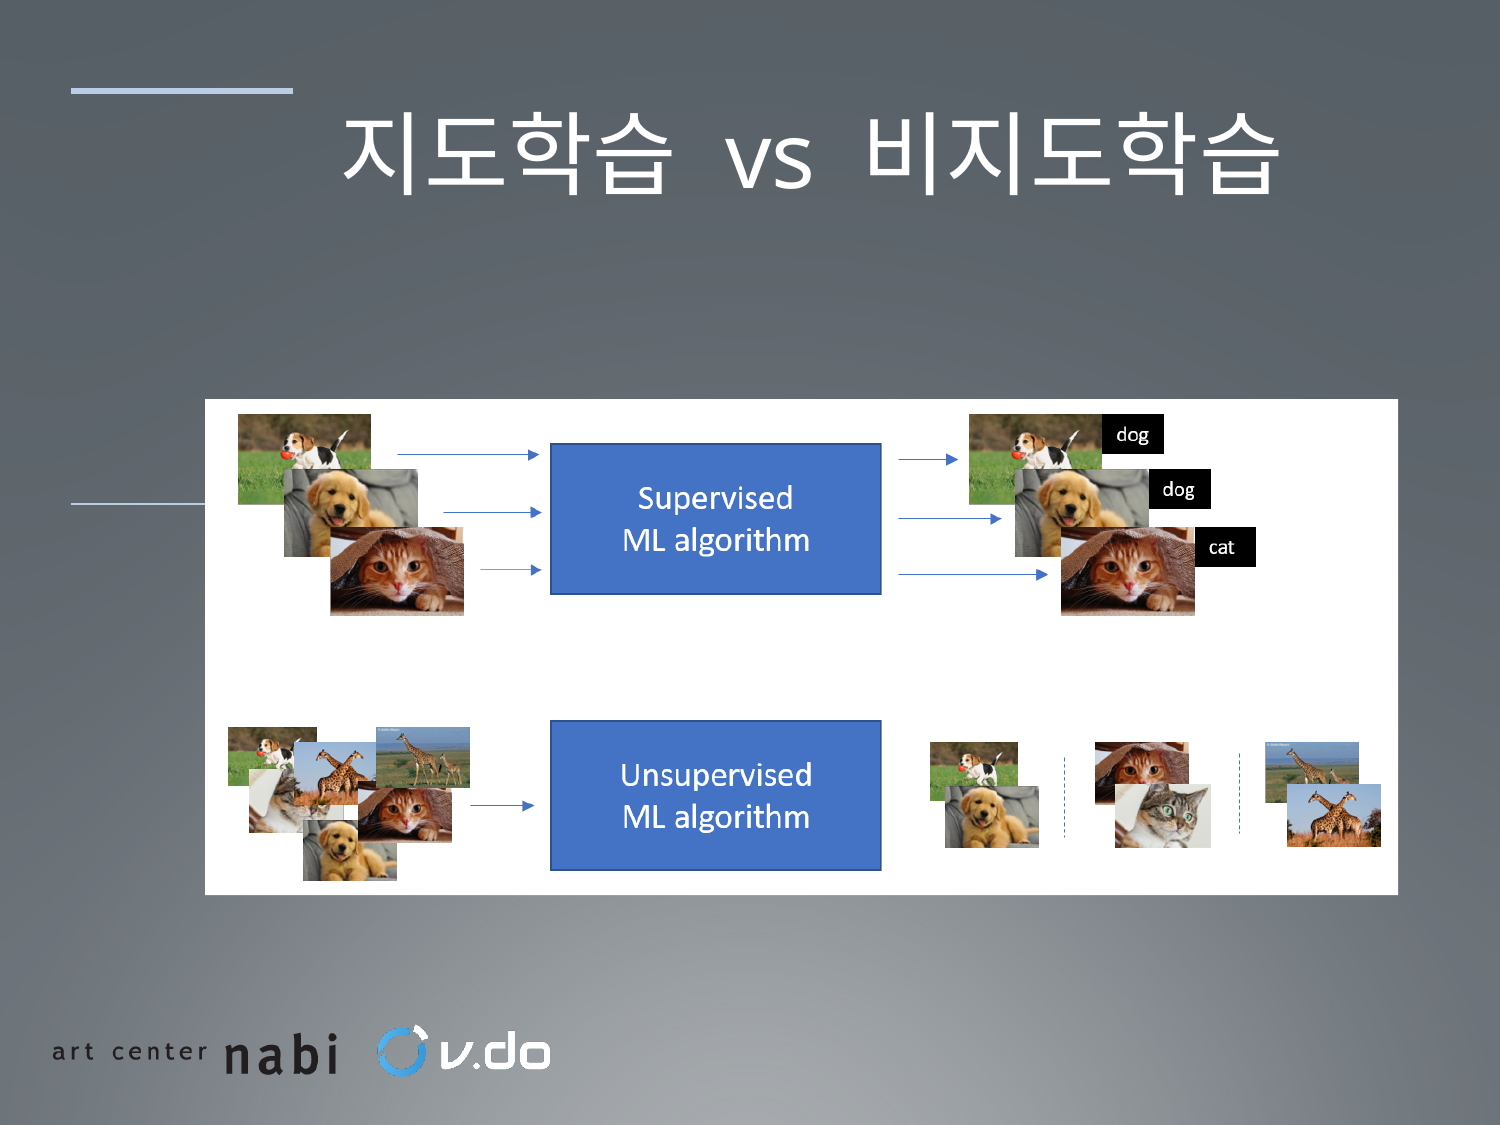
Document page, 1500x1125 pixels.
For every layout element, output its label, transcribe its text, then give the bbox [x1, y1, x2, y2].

text_box 지도학습 vs 비지도학습 [324, 89, 1500, 435]
picture [228, 413, 1381, 881]
picture [0, 0, 1500, 1125]
text_box [203, 397, 1400, 897]
